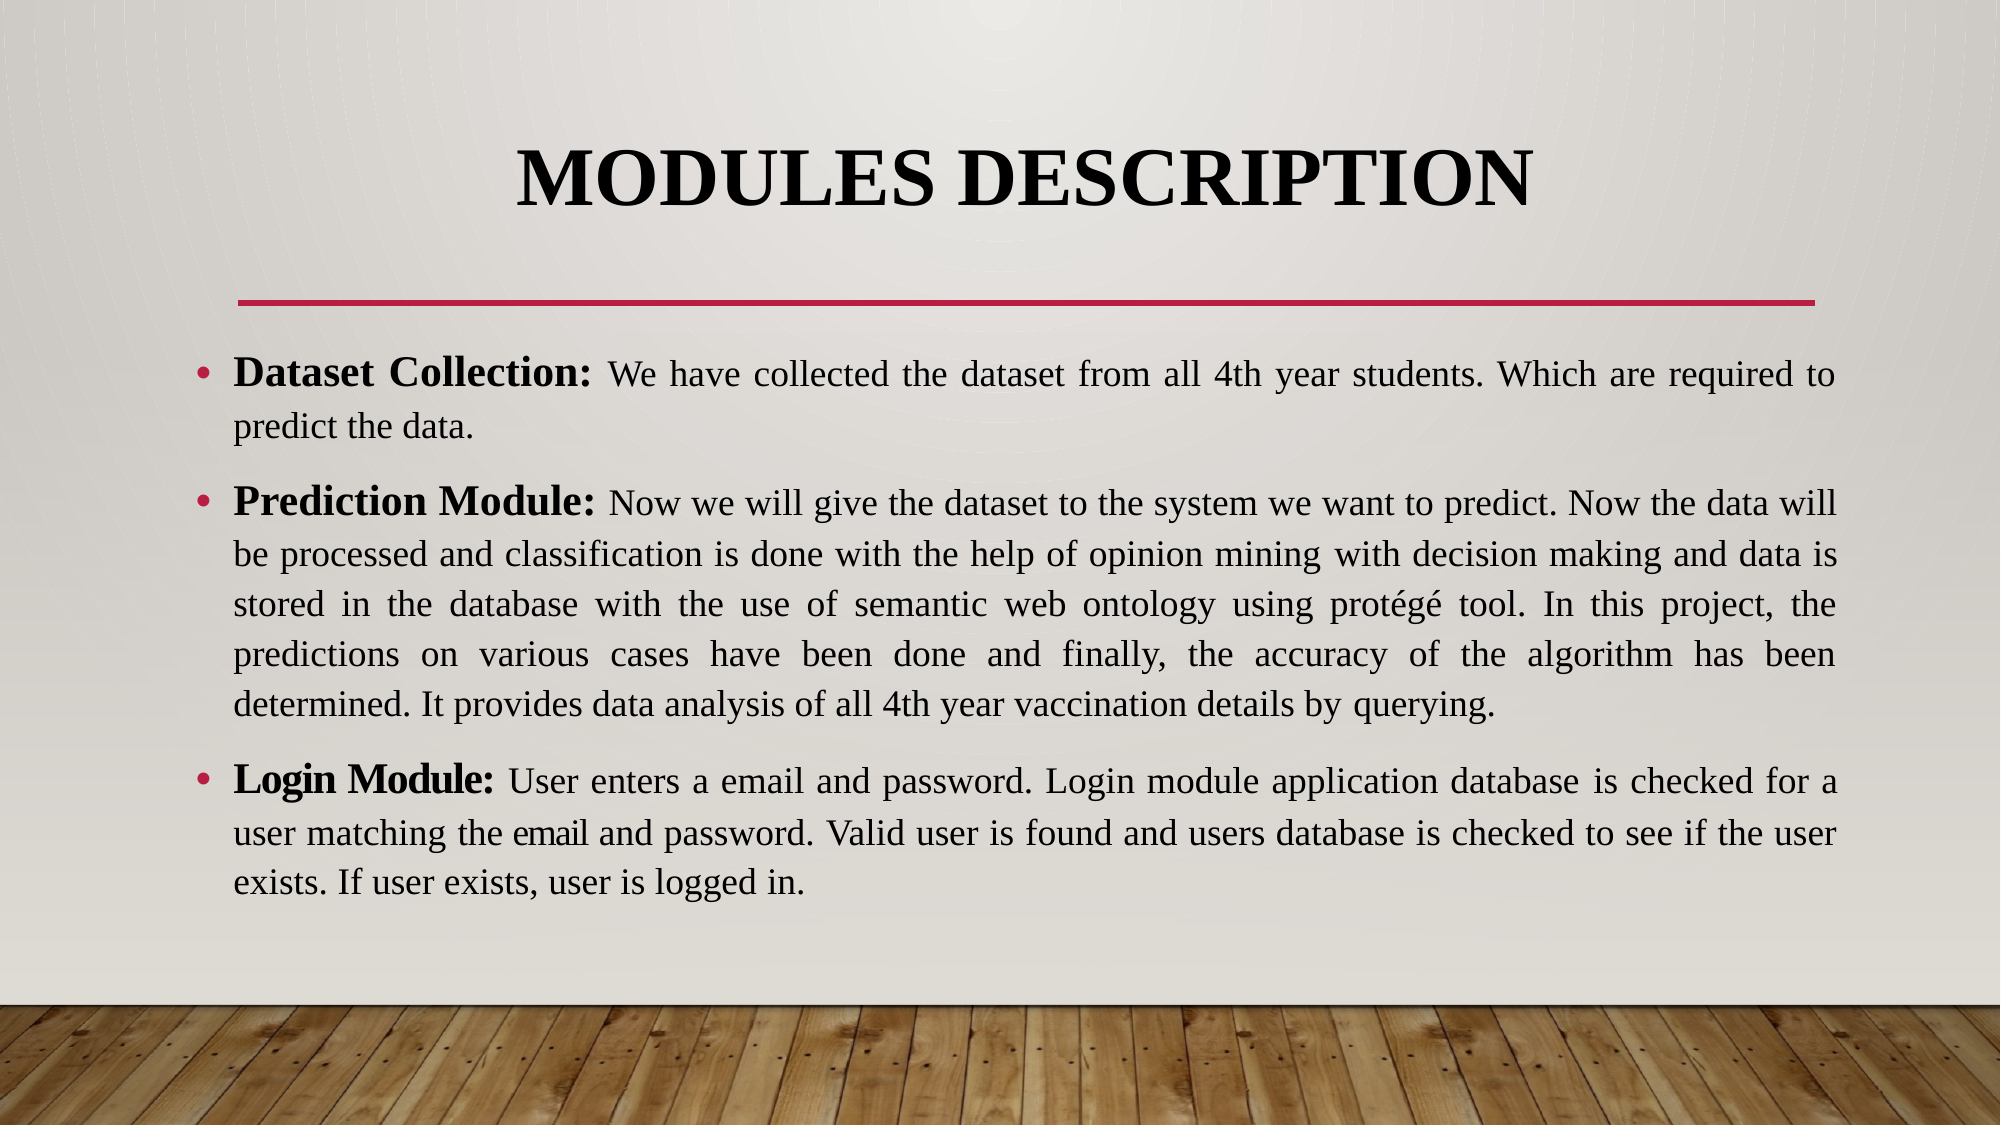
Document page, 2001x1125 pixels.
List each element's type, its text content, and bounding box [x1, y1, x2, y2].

list Dataset Collection: We have collected the dataset from all 4th year students. Which are required to predict the data. Prediction Module: Now we will give the dataset to the system we want to predict. Now the data will be processed and classification is done with the help of opinion mining with decision making and data is stored in the database with the use of semantic web ontology using protégé tool. In this project, the predictions on various cases have been done and finally, the accuracy of the algorithm has been determined. It provides data analysis of all 4th year vaccination details by querying. Login Module: User enters a email and password. Login module application database is checked for a user matching the email and password. Valid user is found and users database is checked to see if the user exists. If user exists, user is logged in. [180, 330, 1853, 983]
picture [0, 1005, 2000, 1125]
title MODULES DESCRIPTION [238, 131, 1814, 305]
